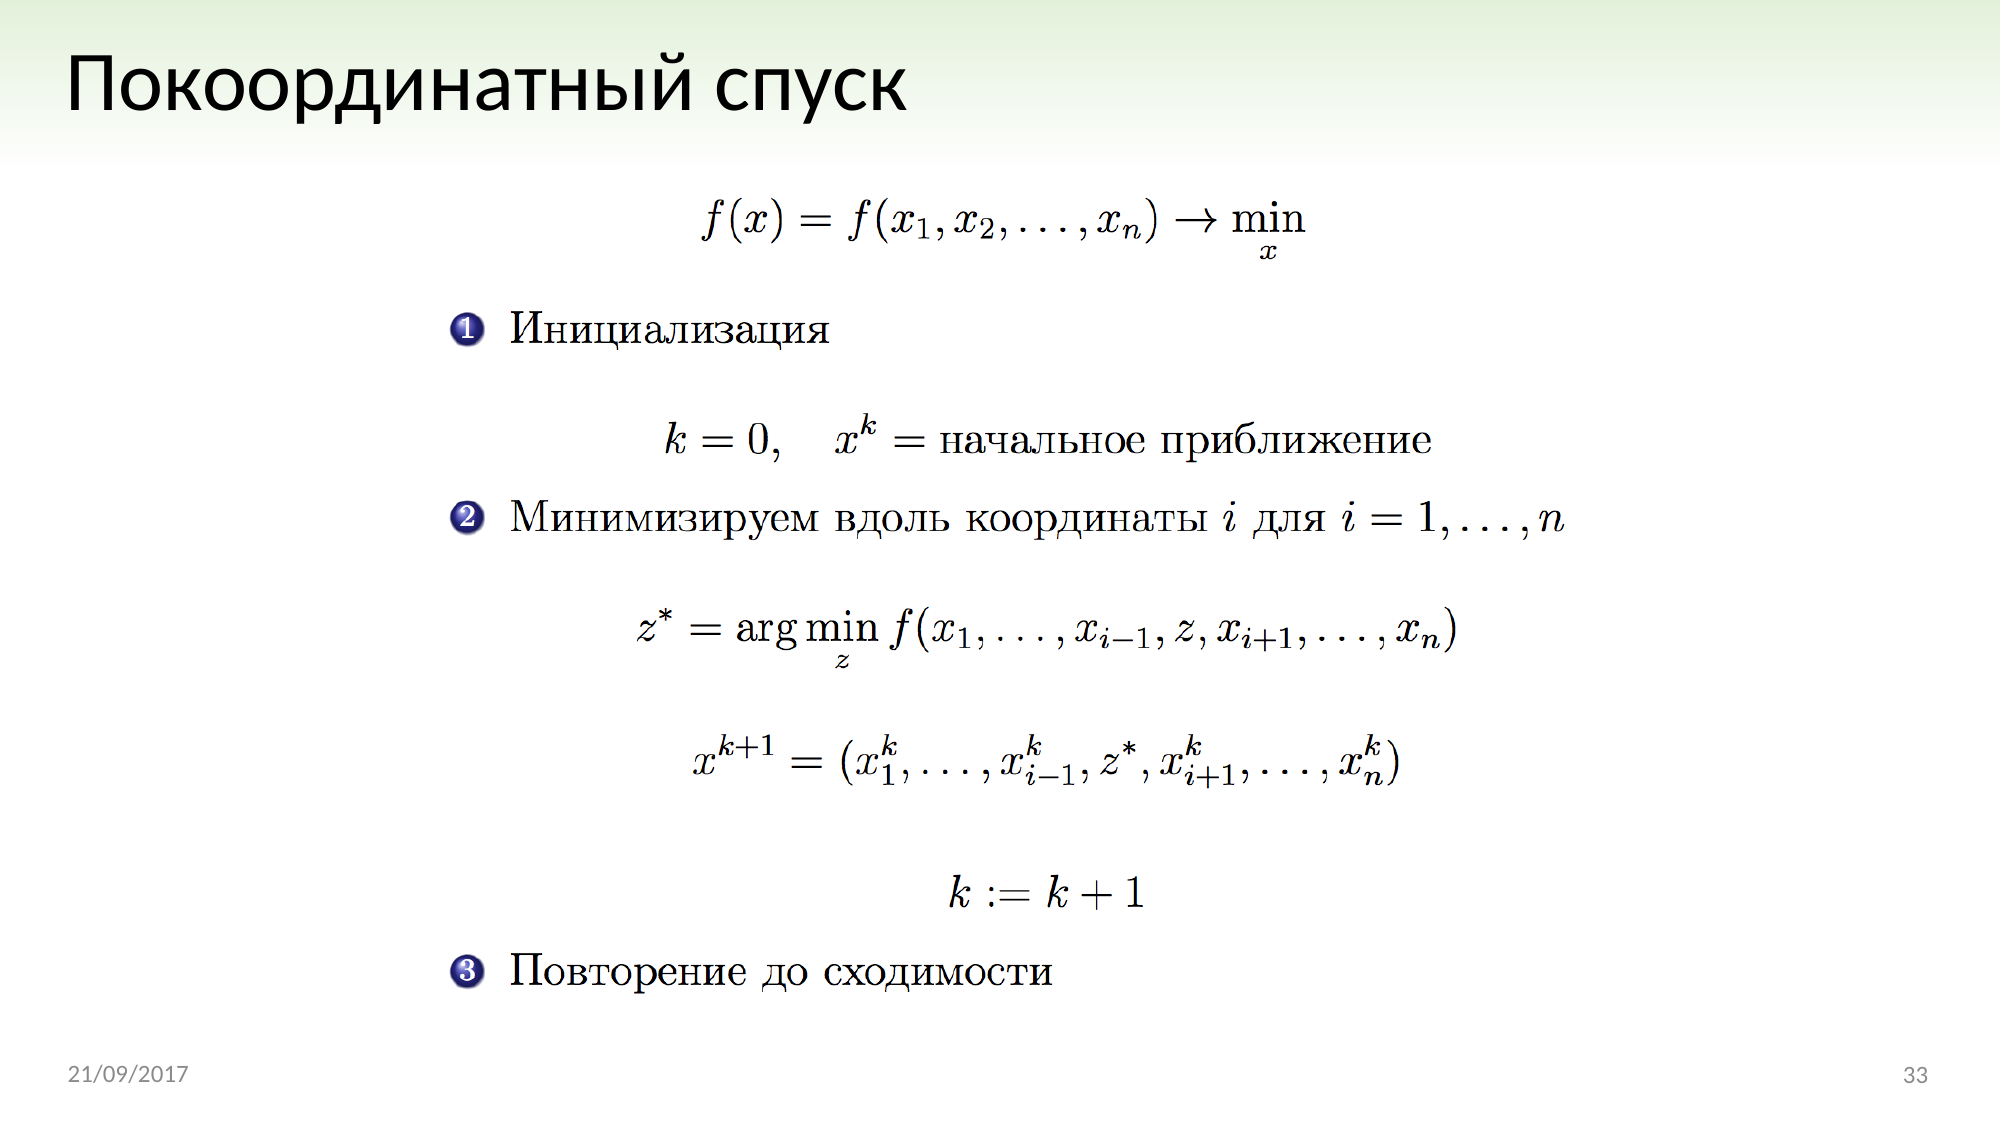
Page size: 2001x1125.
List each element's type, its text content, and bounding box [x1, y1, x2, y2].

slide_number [52, 1042, 503, 1103]
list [418, 170, 1575, 1017]
title Покоординатный спуск [50, 28, 1943, 137]
slide_number 33 [1493, 1044, 1944, 1104]
